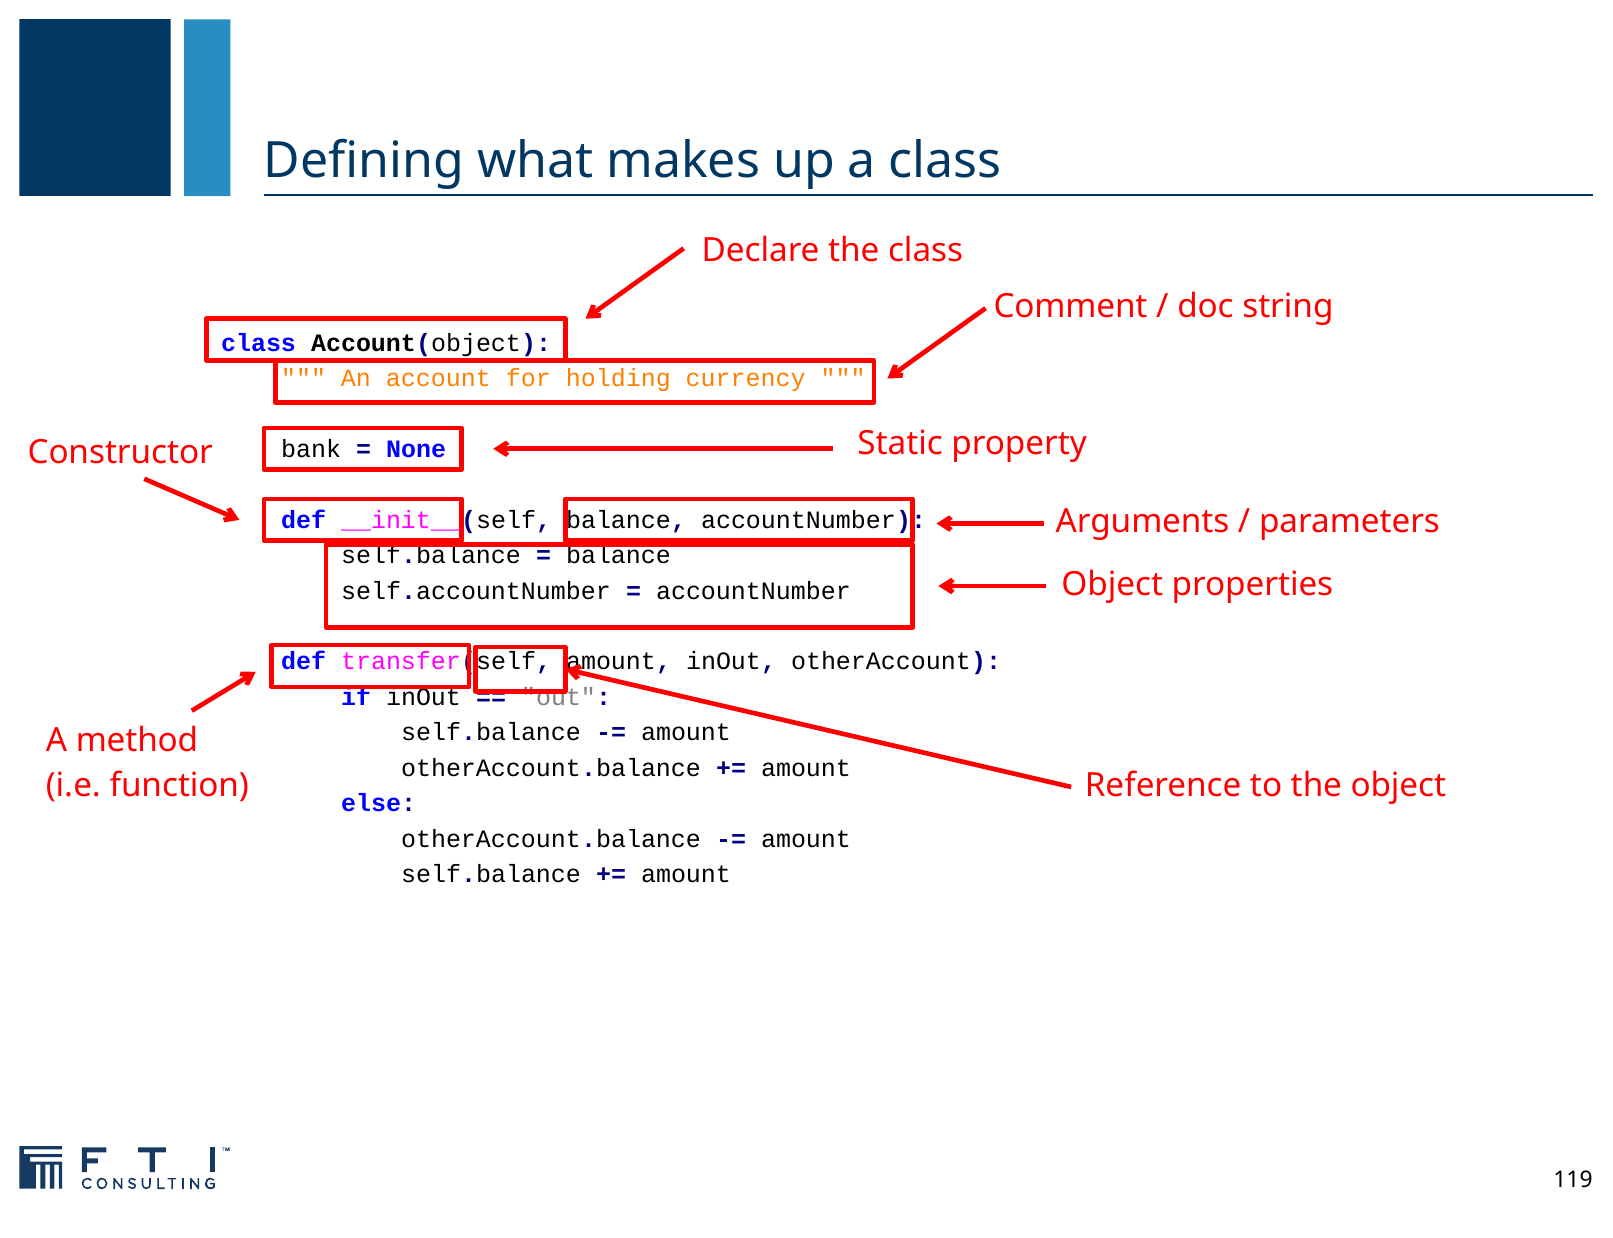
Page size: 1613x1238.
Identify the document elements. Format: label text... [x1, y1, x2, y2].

text_box Comment / doc string [978, 277, 1349, 332]
text_box Object properties [1046, 554, 1349, 610]
text_box [204, 317, 567, 363]
text_box [563, 497, 914, 542]
text_box [273, 358, 876, 404]
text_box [585, 248, 684, 319]
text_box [887, 308, 986, 379]
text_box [143, 478, 240, 521]
text_box Constructor [12, 423, 228, 478]
text_box [262, 426, 463, 472]
text_box [324, 542, 914, 630]
title Defining what makes up a class [264, 19, 1593, 196]
text_box Declare the class [686, 220, 979, 276]
text_box [262, 497, 463, 543]
text_box A method (i.e. function) [31, 710, 265, 811]
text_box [565, 668, 1072, 788]
text_box Reference to the object [1069, 755, 1462, 811]
text_box Static property [842, 414, 1103, 469]
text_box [191, 671, 256, 711]
slide_number 119 [1530, 1161, 1594, 1202]
text_box class Account(object): """ An account for holding currency """ bank = None def __init__(self, balance, accountNumber): self.balance = balance self.accountNumber = accountNumber def transfer(self, amount, inOut, otherAccount): if inOut == "out": self.balance -= amount otherAccount.balance += amount else: otherAccount.balance -= amount self.balance += amount [206, 318, 1407, 895]
text_box [270, 643, 471, 689]
text_box [473, 645, 567, 693]
text_box Arguments / parameters [1040, 492, 1456, 547]
